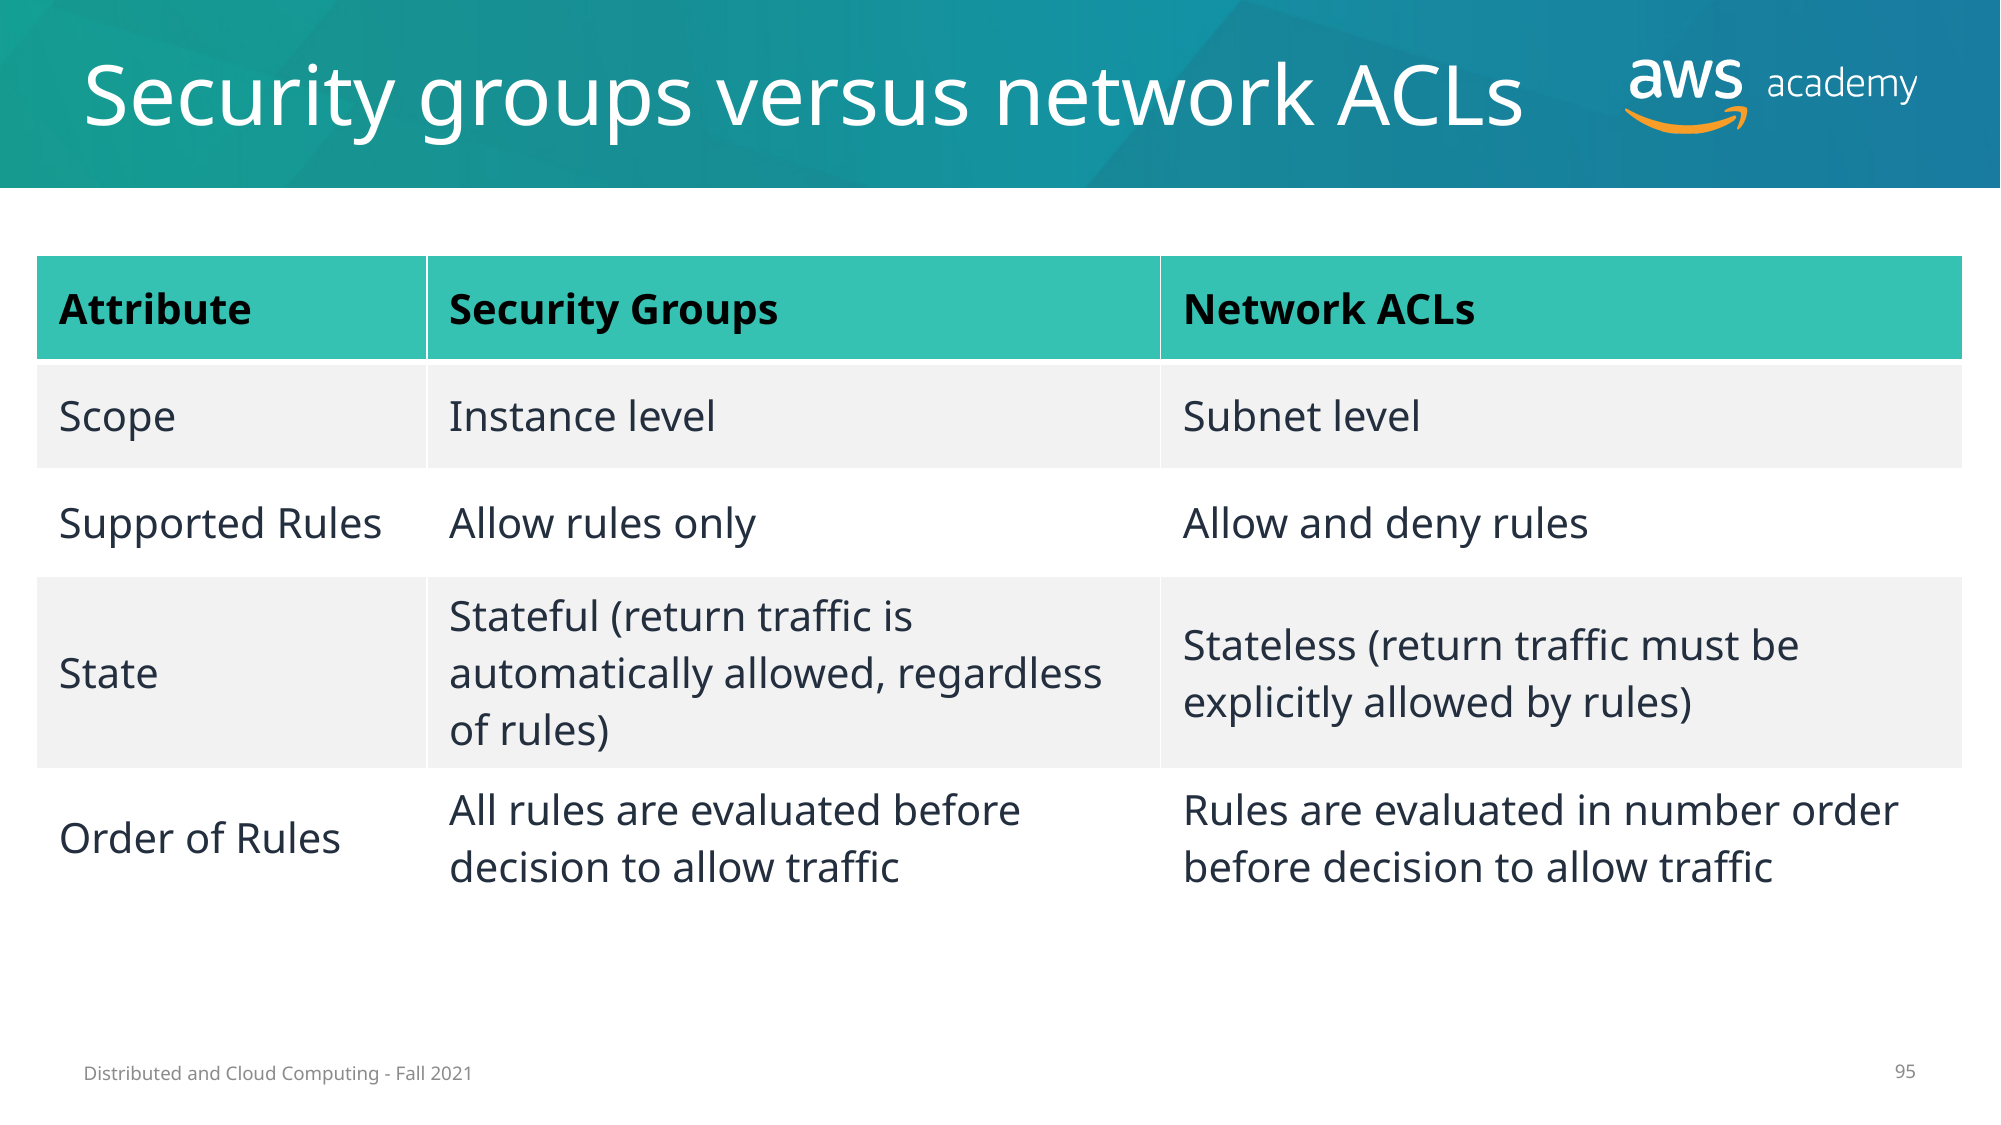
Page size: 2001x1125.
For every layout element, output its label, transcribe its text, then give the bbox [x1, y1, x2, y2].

table_cell Instance level [428, 365, 1160, 468]
table_cell All rules are evaluated before decision to allow traffic [428, 770, 1160, 905]
table_cell Order of Rules [37, 770, 426, 905]
slide_number 95 [1481, 1042, 1932, 1103]
table_cell Allow rules only [428, 470, 1160, 575]
table_cell Allow and deny rules [1161, 470, 1962, 575]
table_cell State [37, 577, 426, 768]
table_cell Stateful (return traffic is automatically allowed, regardless of rules) [428, 577, 1160, 768]
title Security groups versus network ACLs [68, 59, 1551, 138]
table_cell Stateless (return traffic must be explicitly allowed by rules) [1161, 577, 1962, 768]
footer Distributed and Cloud Computing - Fall 2021 [68, 1042, 682, 1103]
table_header Security Groups [428, 256, 1160, 359]
table_cell Supported Rules [37, 470, 426, 575]
table_cell Scope [37, 365, 426, 468]
table_header Attribute [37, 256, 426, 359]
table_cell Rules are evaluated in number order before decision to allow traffic [1161, 770, 1962, 905]
table_header Network ACLs [1161, 256, 1962, 359]
table_cell Subnet level [1161, 365, 1962, 468]
picture [0, 0, 2000, 188]
